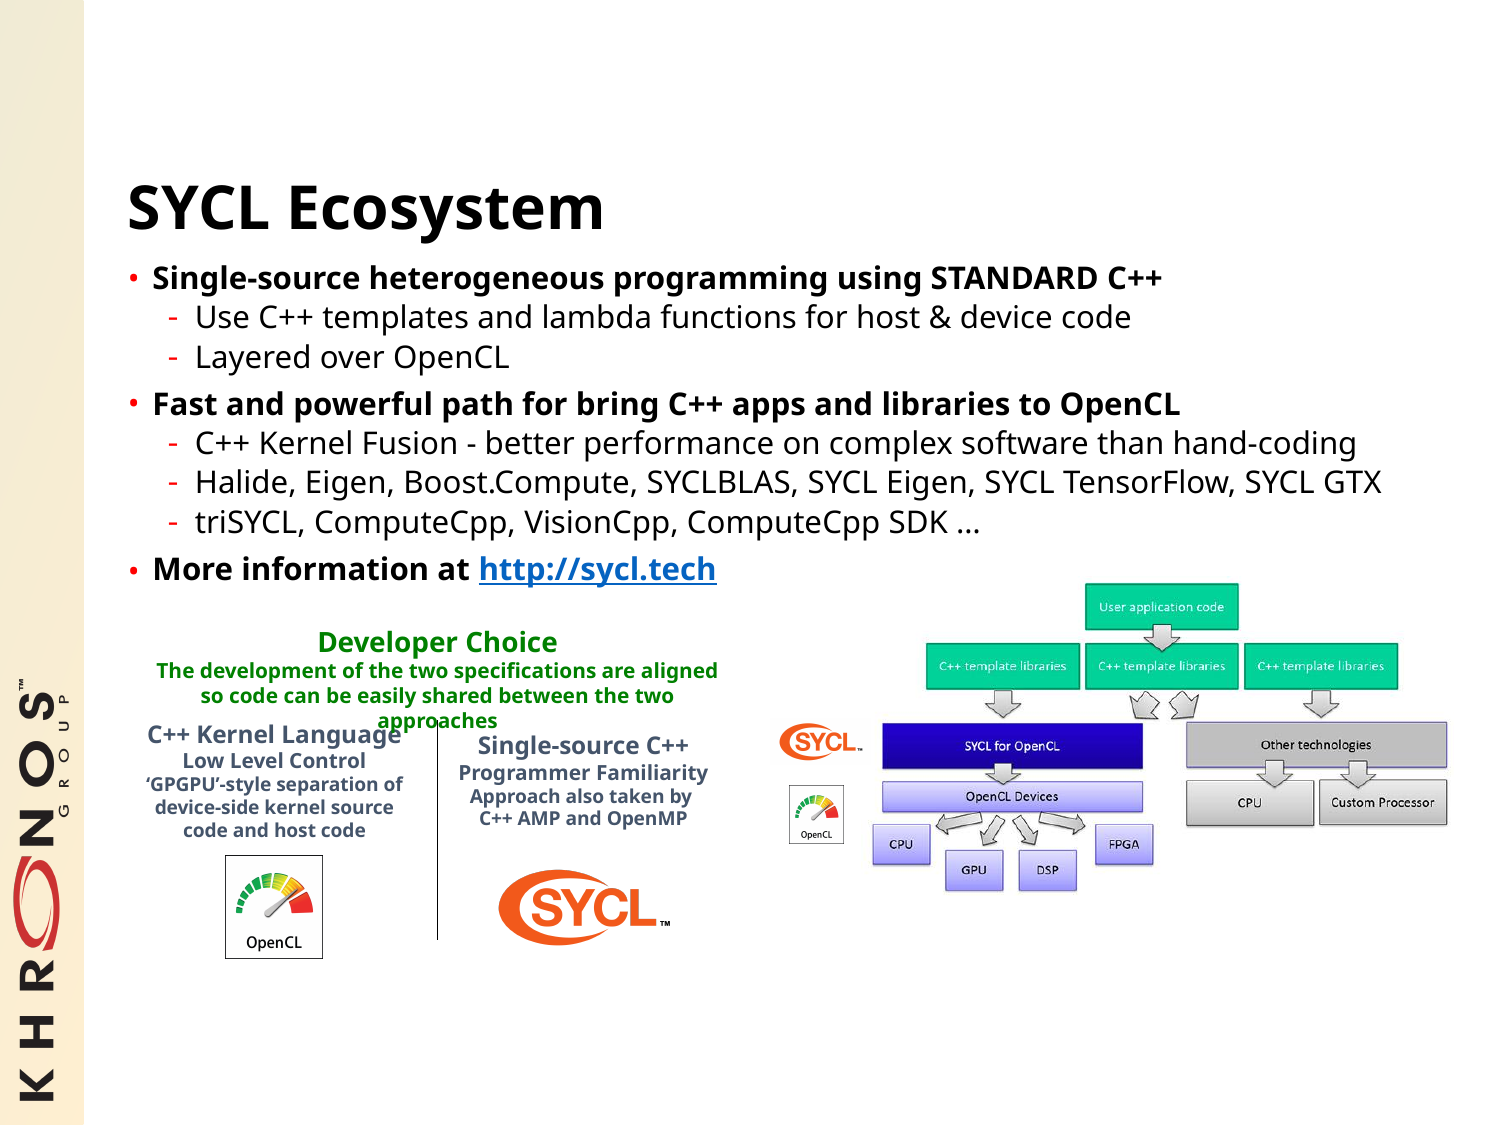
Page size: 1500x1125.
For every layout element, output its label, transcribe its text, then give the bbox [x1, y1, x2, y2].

title SYCL Ecosystem [114, 166, 1490, 249]
list Single-source heterogeneous programming using STANDARD C++ Use C++ templates and lambda functions for host & device code Layered over OpenCL Fast and powerful path for bring C++ apps and libraries to OpenCL C++ Kernel Fusion - better performance on complex software than hand-coding Halide, Eigen, Boost.Compute, SYCLBLAS, SYCL Eigen, SYCL TensorFlow, SYCL GTX triSYCL, ComputeCpp, VisionCpp, ComputeCpp SDK … More information at http://sycl.tech [114, 249, 1490, 938]
text_box Single-source C++ Programmer Familiarity Approach also taken by C++ AMP and OpenMP [438, 725, 730, 838]
text_box C++ Kernel Language Low Level Control ‘GPGPU’-style separation of device-side kernel source code and host code [131, 713, 417, 850]
picture [770, 576, 1454, 896]
picture [788, 785, 844, 844]
picture [225, 855, 323, 959]
picture [0, 662, 82, 1122]
text_box Developer Choice The development of the two specifications are aligned so code can be easily shared between the two approaches [133, 619, 742, 716]
picture [479, 859, 688, 955]
